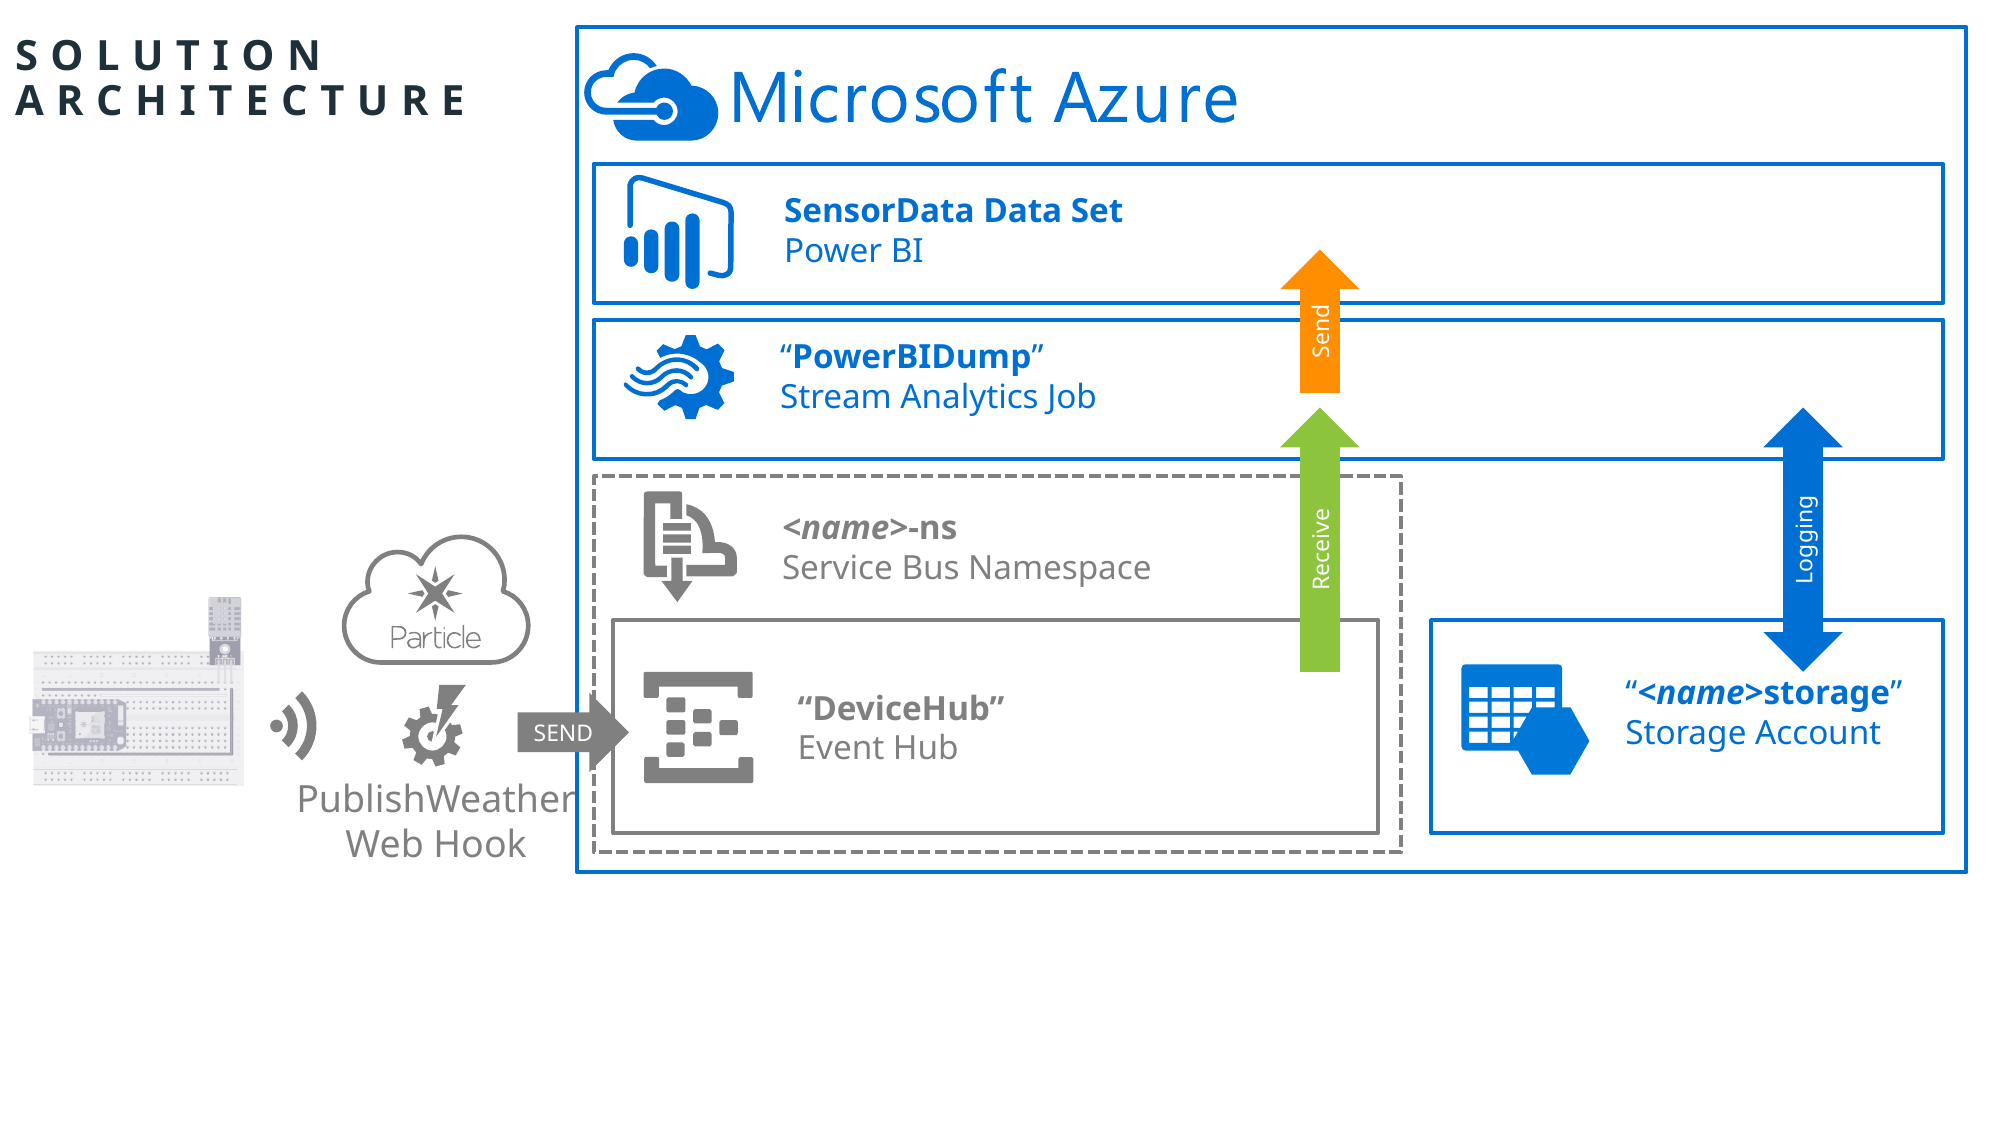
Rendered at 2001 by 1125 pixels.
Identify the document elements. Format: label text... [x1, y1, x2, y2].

text_box [281, 704, 297, 748]
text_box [297, 536, 575, 874]
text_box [1431, 620, 1944, 834]
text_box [593, 163, 1944, 303]
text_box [577, 27, 1967, 873]
picture [28, 597, 244, 786]
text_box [613, 619, 1379, 834]
title Solution ARCHITECTURE [0, 27, 500, 245]
text_box [269, 718, 284, 734]
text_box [593, 319, 1944, 460]
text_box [593, 475, 1402, 853]
